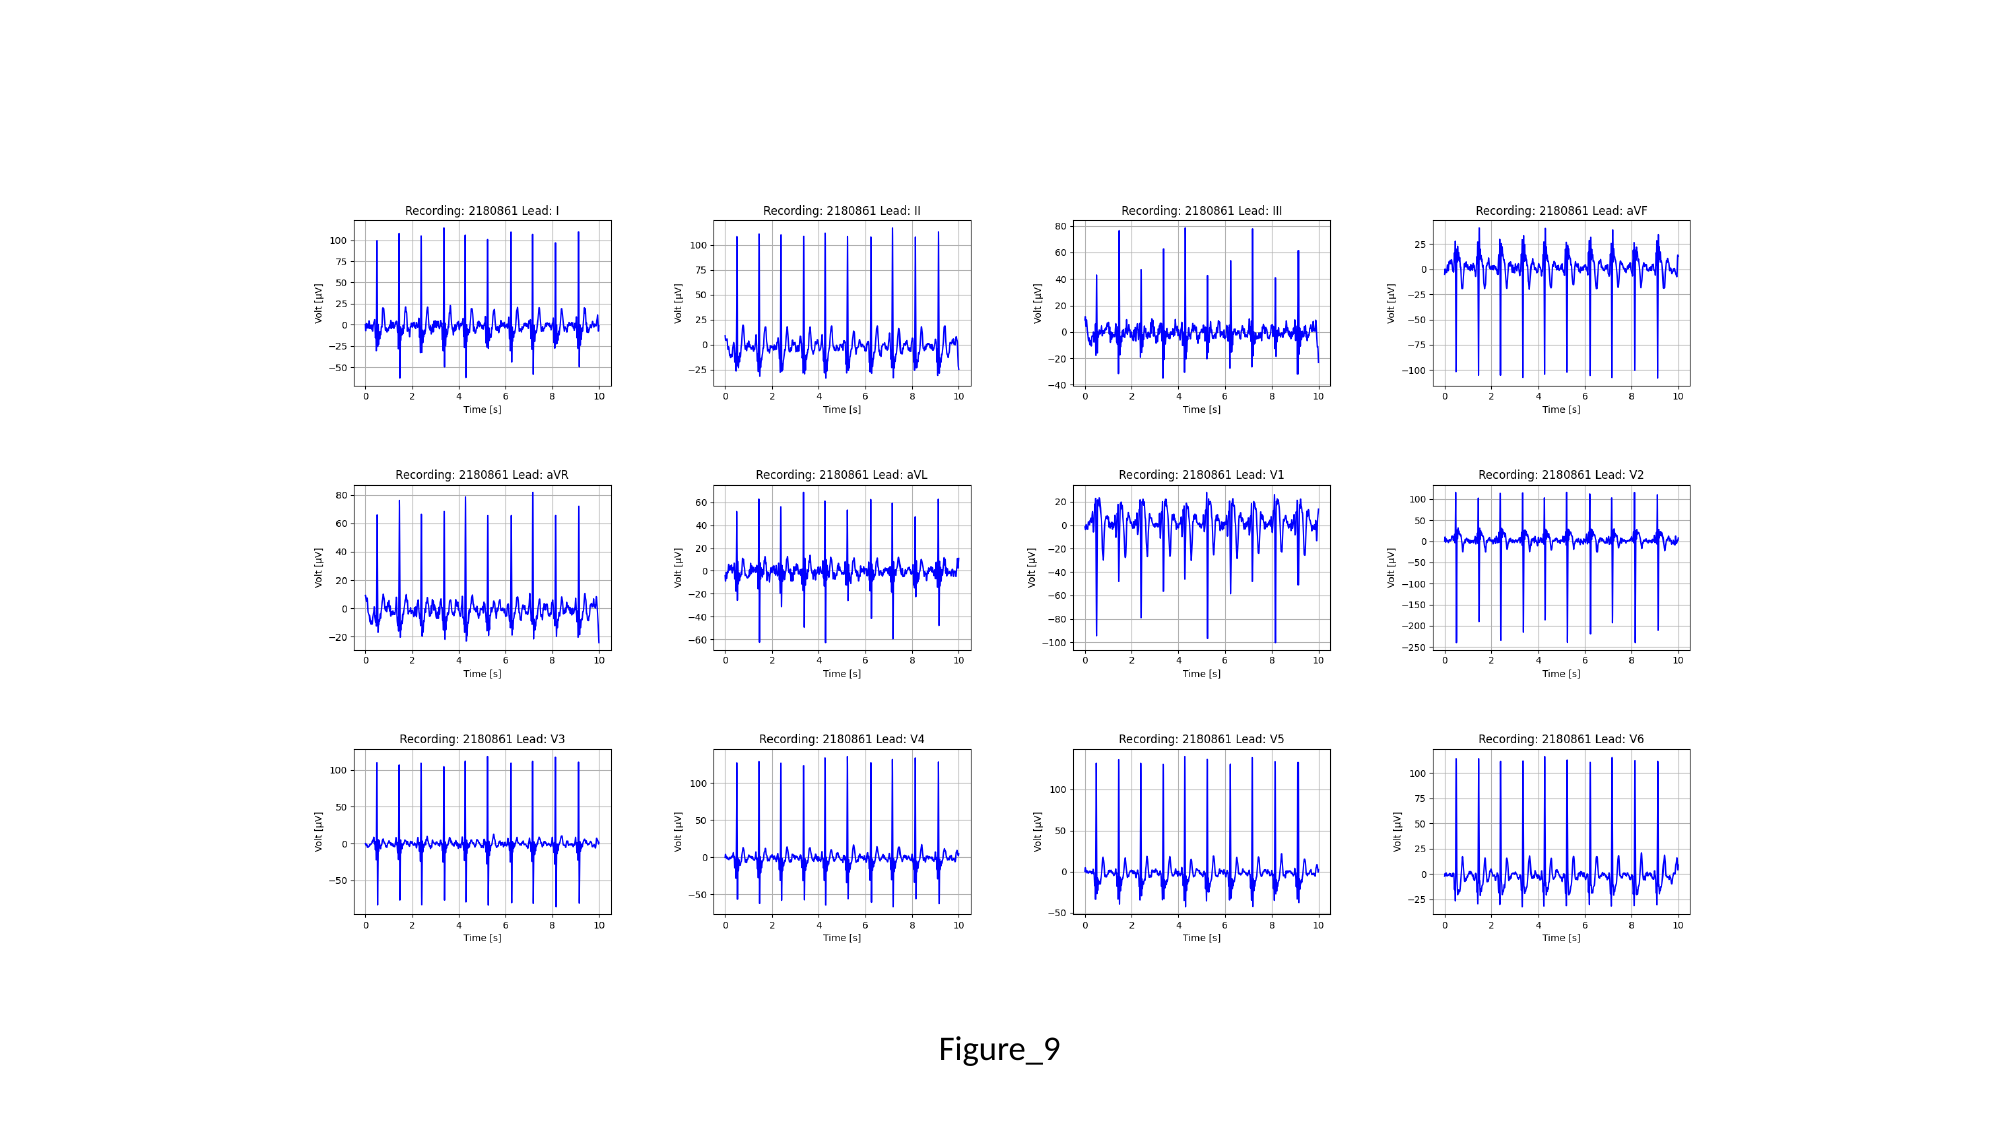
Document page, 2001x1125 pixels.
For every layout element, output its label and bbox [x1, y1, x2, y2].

text_box [138, 112, 1862, 1075]
